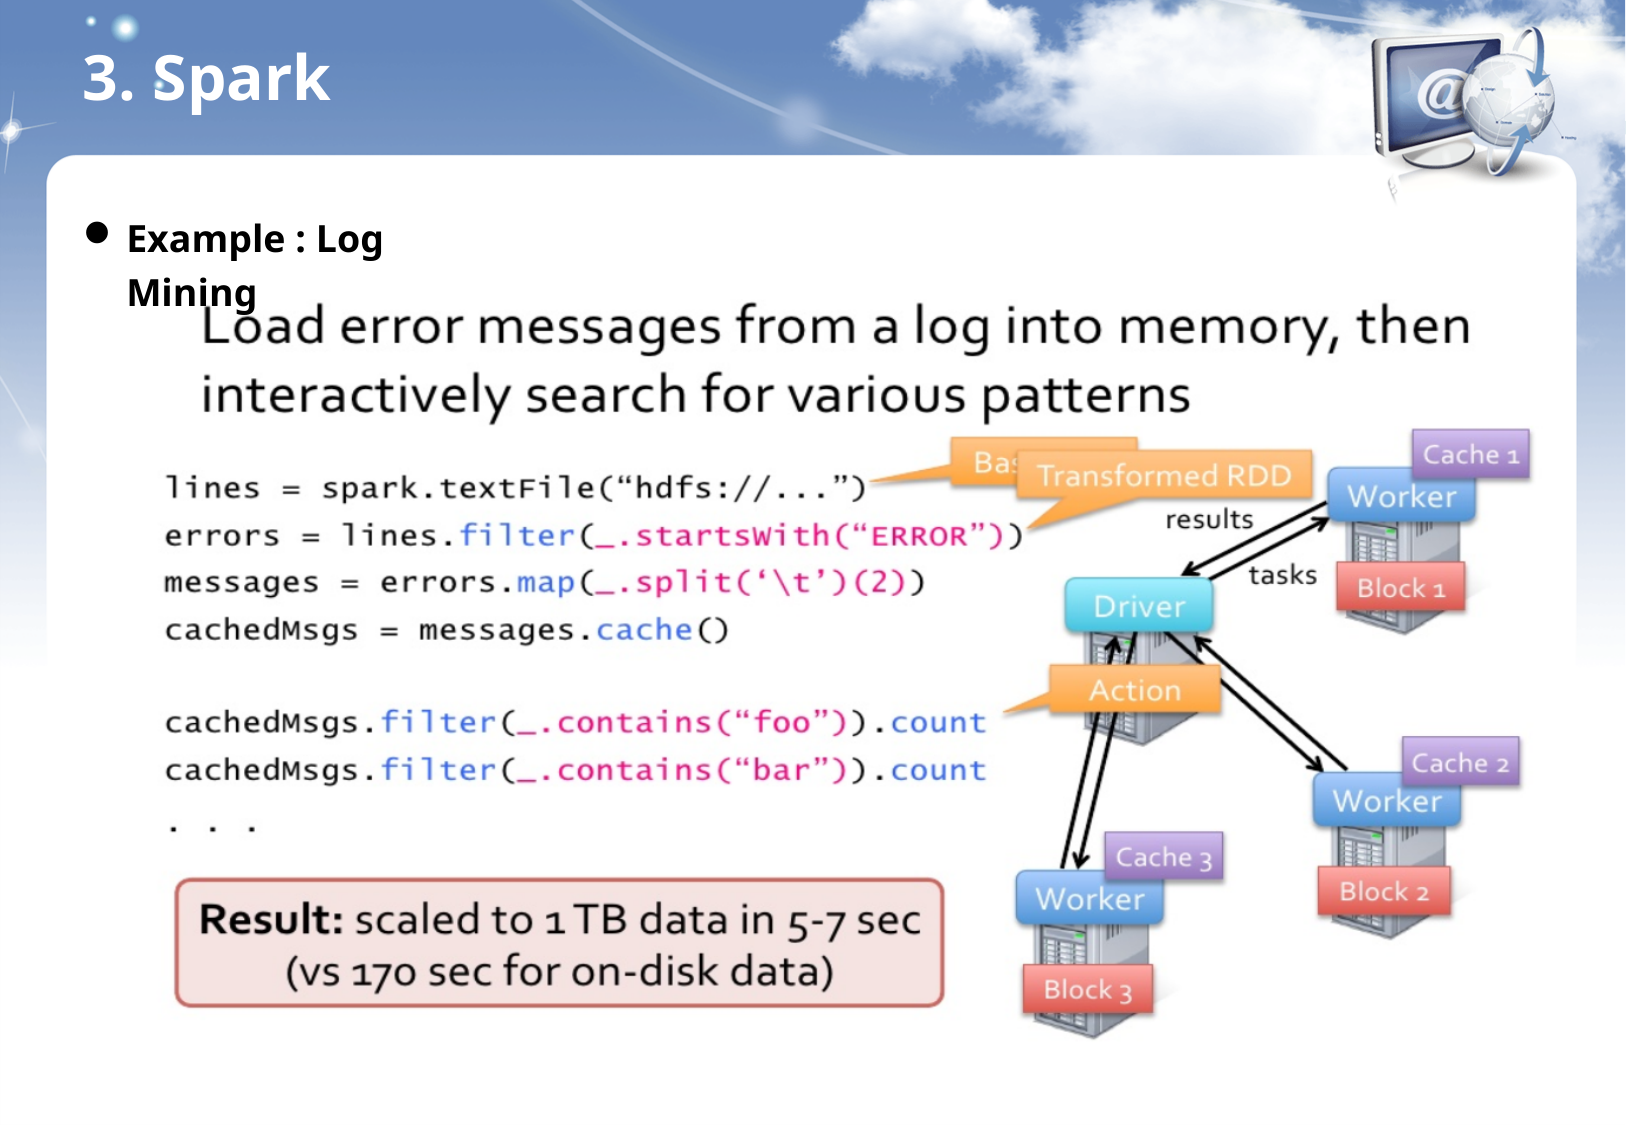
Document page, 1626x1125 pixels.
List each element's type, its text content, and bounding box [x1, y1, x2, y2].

picture [0, 0, 1626, 1125]
title Example : Log Mining [68, 198, 534, 402]
text_box 3. Spark [68, 31, 1464, 138]
